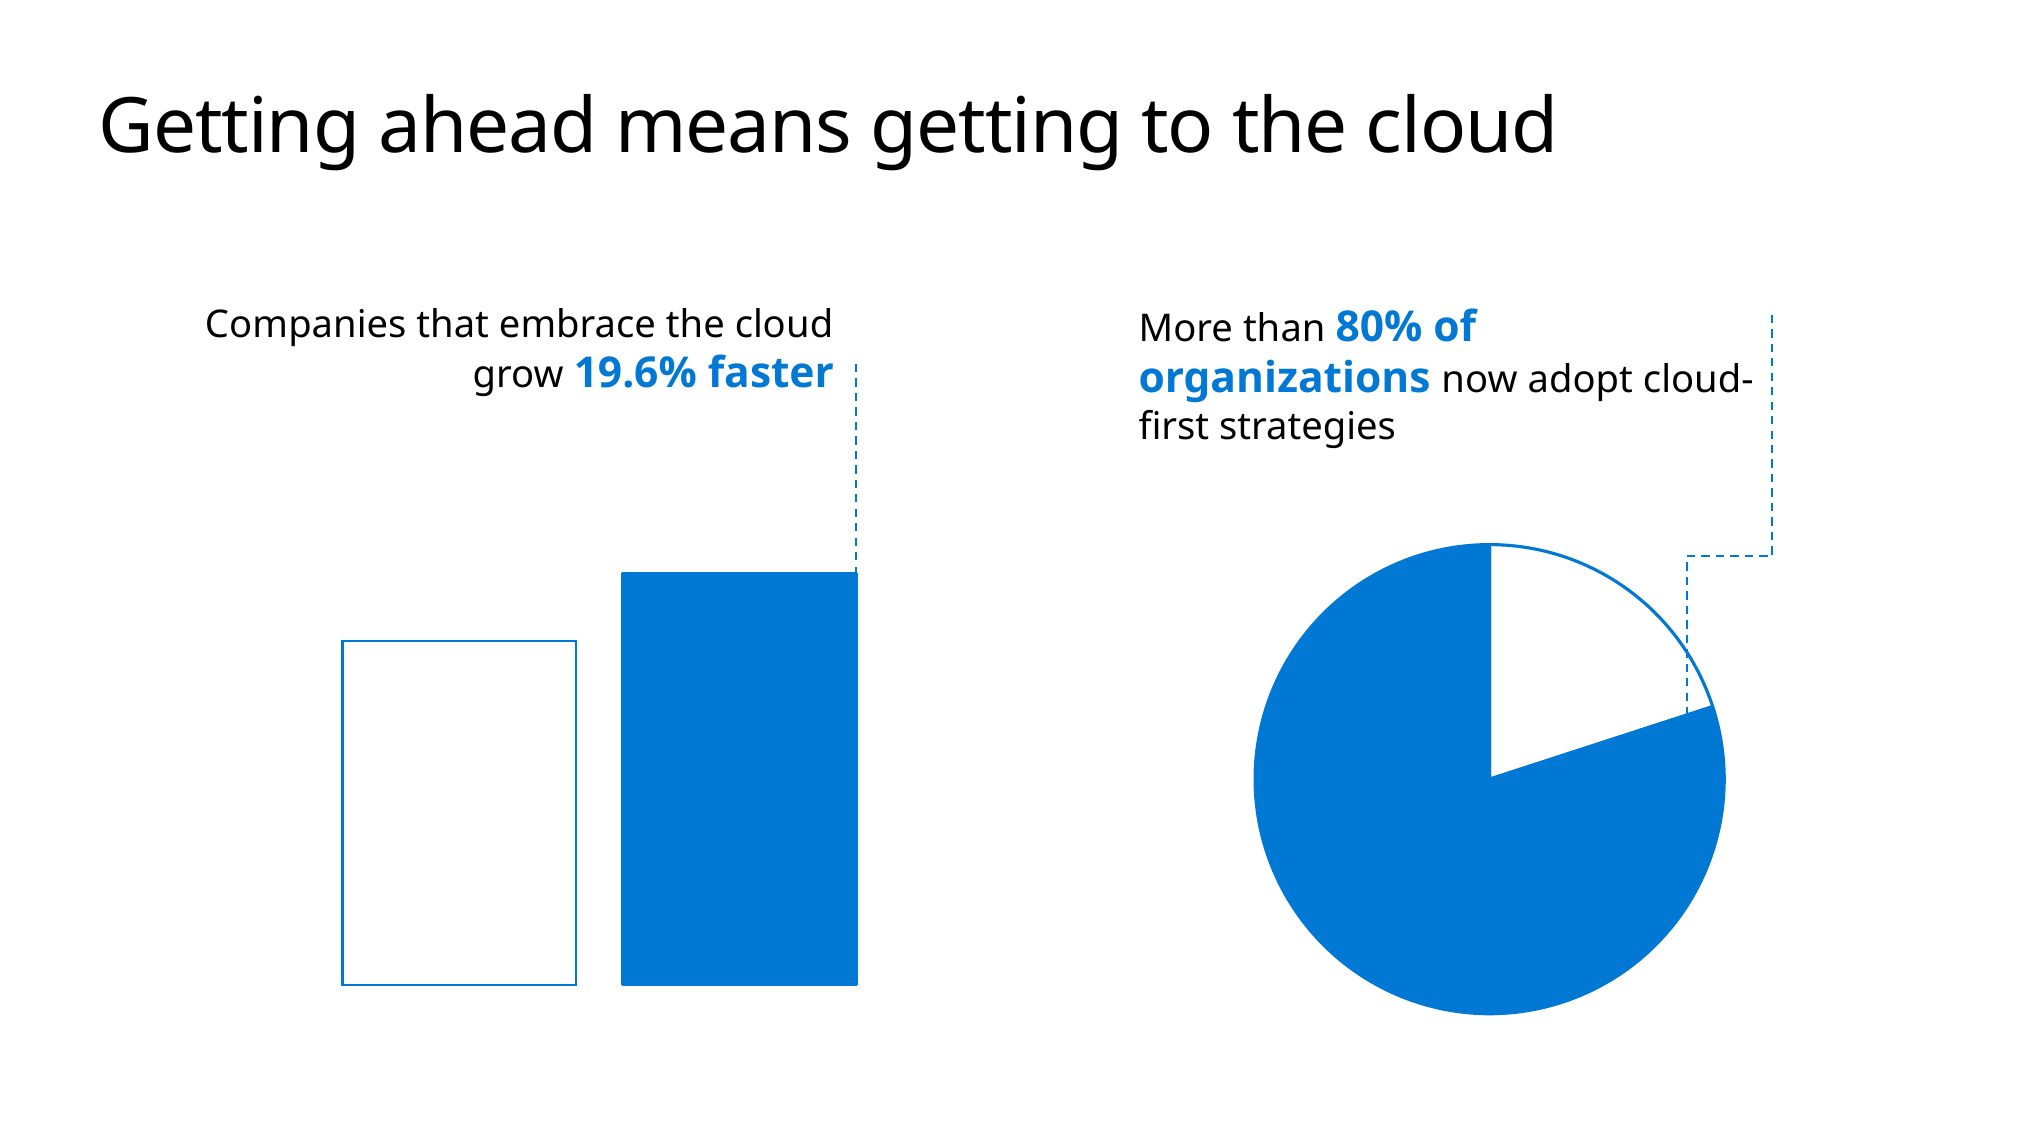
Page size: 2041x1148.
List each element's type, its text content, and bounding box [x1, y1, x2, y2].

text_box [1487, 513, 1972, 600]
chart [1245, 534, 1735, 1024]
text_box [342, 573, 857, 986]
title Getting ahead means getting to the cloud [98, 76, 1943, 170]
text_box Companies that embrace the cloud grow 19.6% faster [182, 291, 857, 404]
text_box More than 80% of organizations now adopt cloud-first strategies [1115, 291, 1771, 455]
